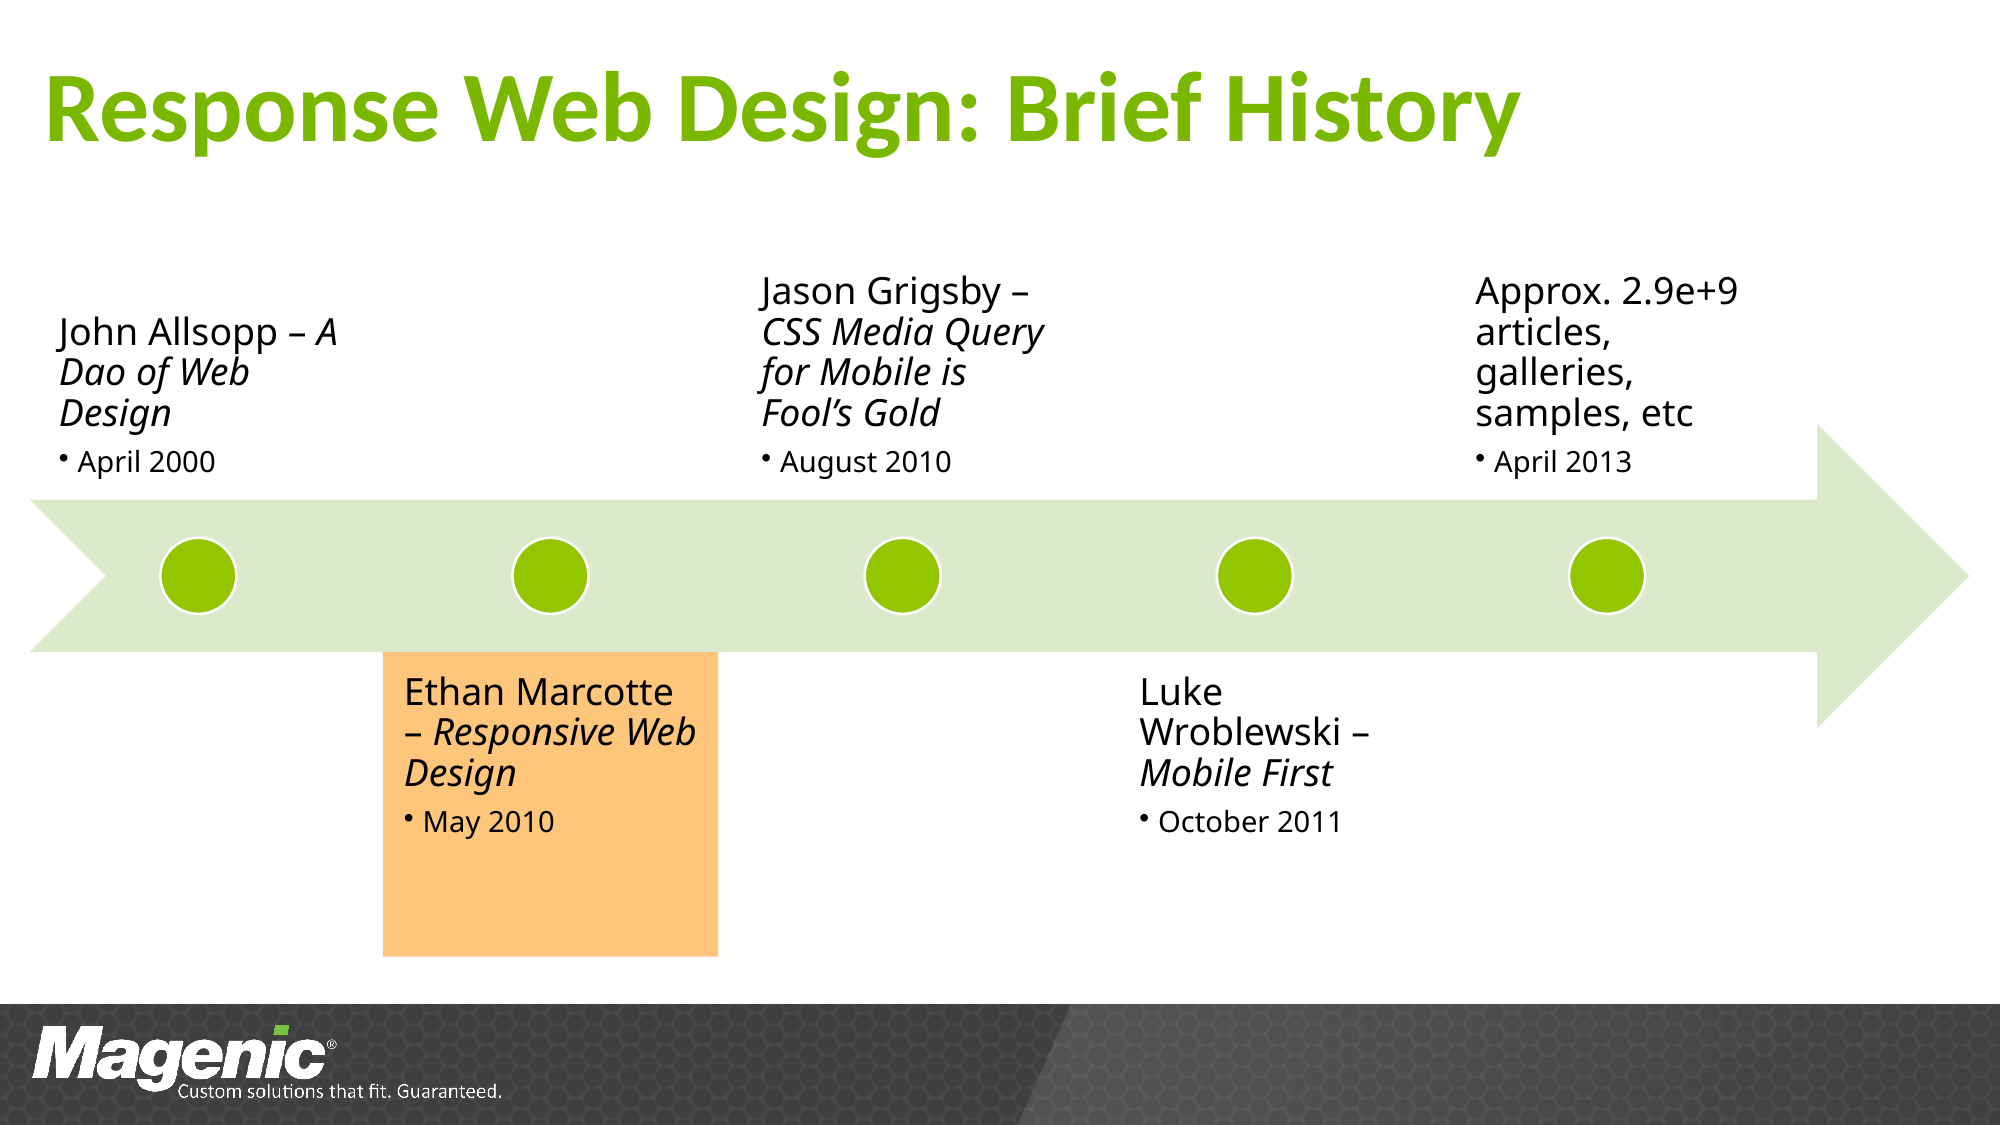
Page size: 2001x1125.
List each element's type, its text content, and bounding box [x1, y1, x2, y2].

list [29, 194, 1970, 957]
picture [0, 1004, 2000, 1125]
title Response Web Design: Brief History [29, 34, 1970, 194]
